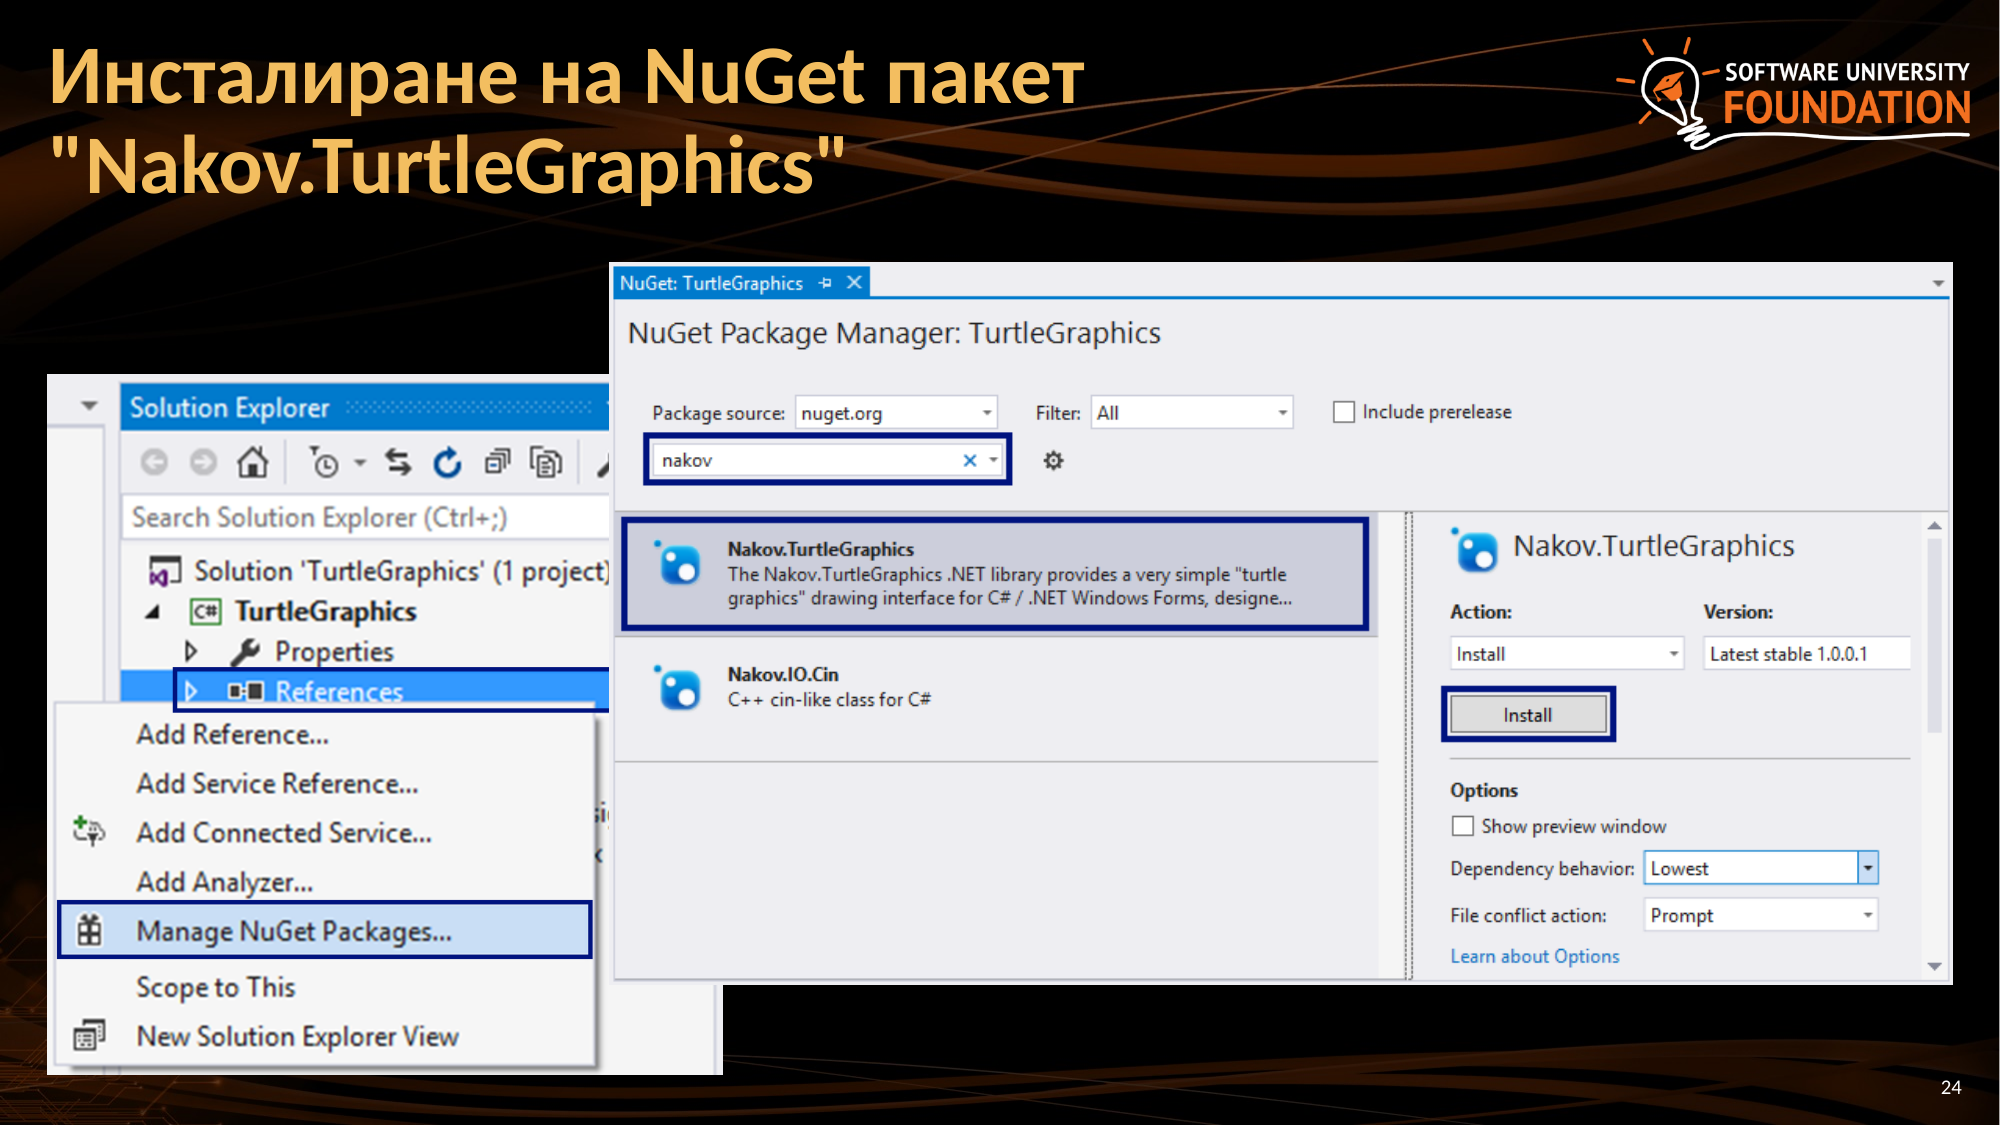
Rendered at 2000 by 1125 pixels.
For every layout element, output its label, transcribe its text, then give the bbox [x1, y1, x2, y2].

slide_number 24 [1897, 1070, 1968, 1103]
picture [0, 0, 2000, 1125]
title Инсталиране на NuGet пакет "Nakov.TurtleGraphics" [30, 6, 1602, 238]
